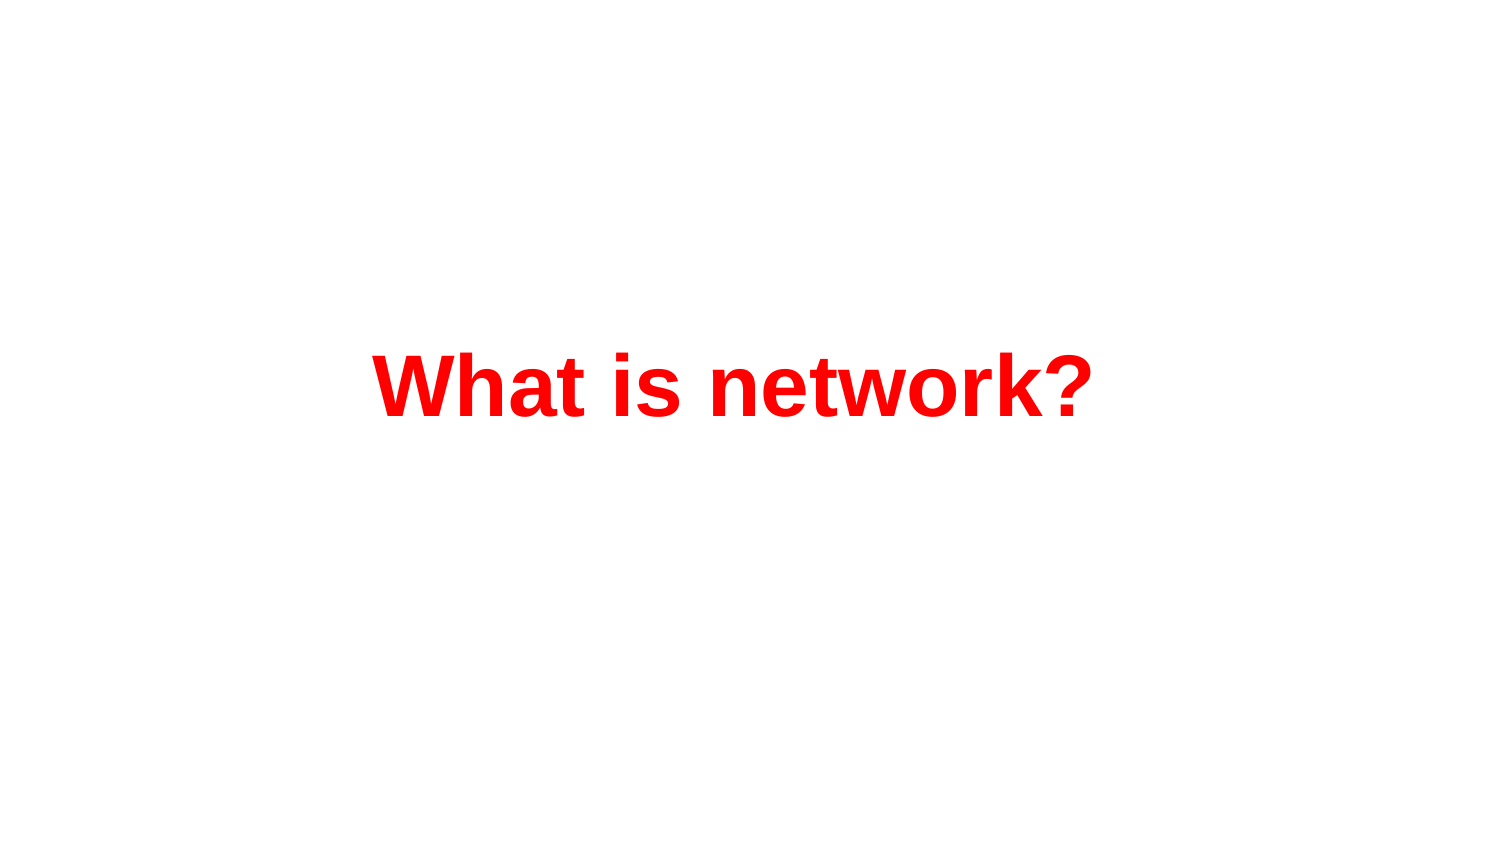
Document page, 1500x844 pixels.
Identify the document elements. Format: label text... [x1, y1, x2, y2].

text_box What is network? [81, 314, 1388, 587]
